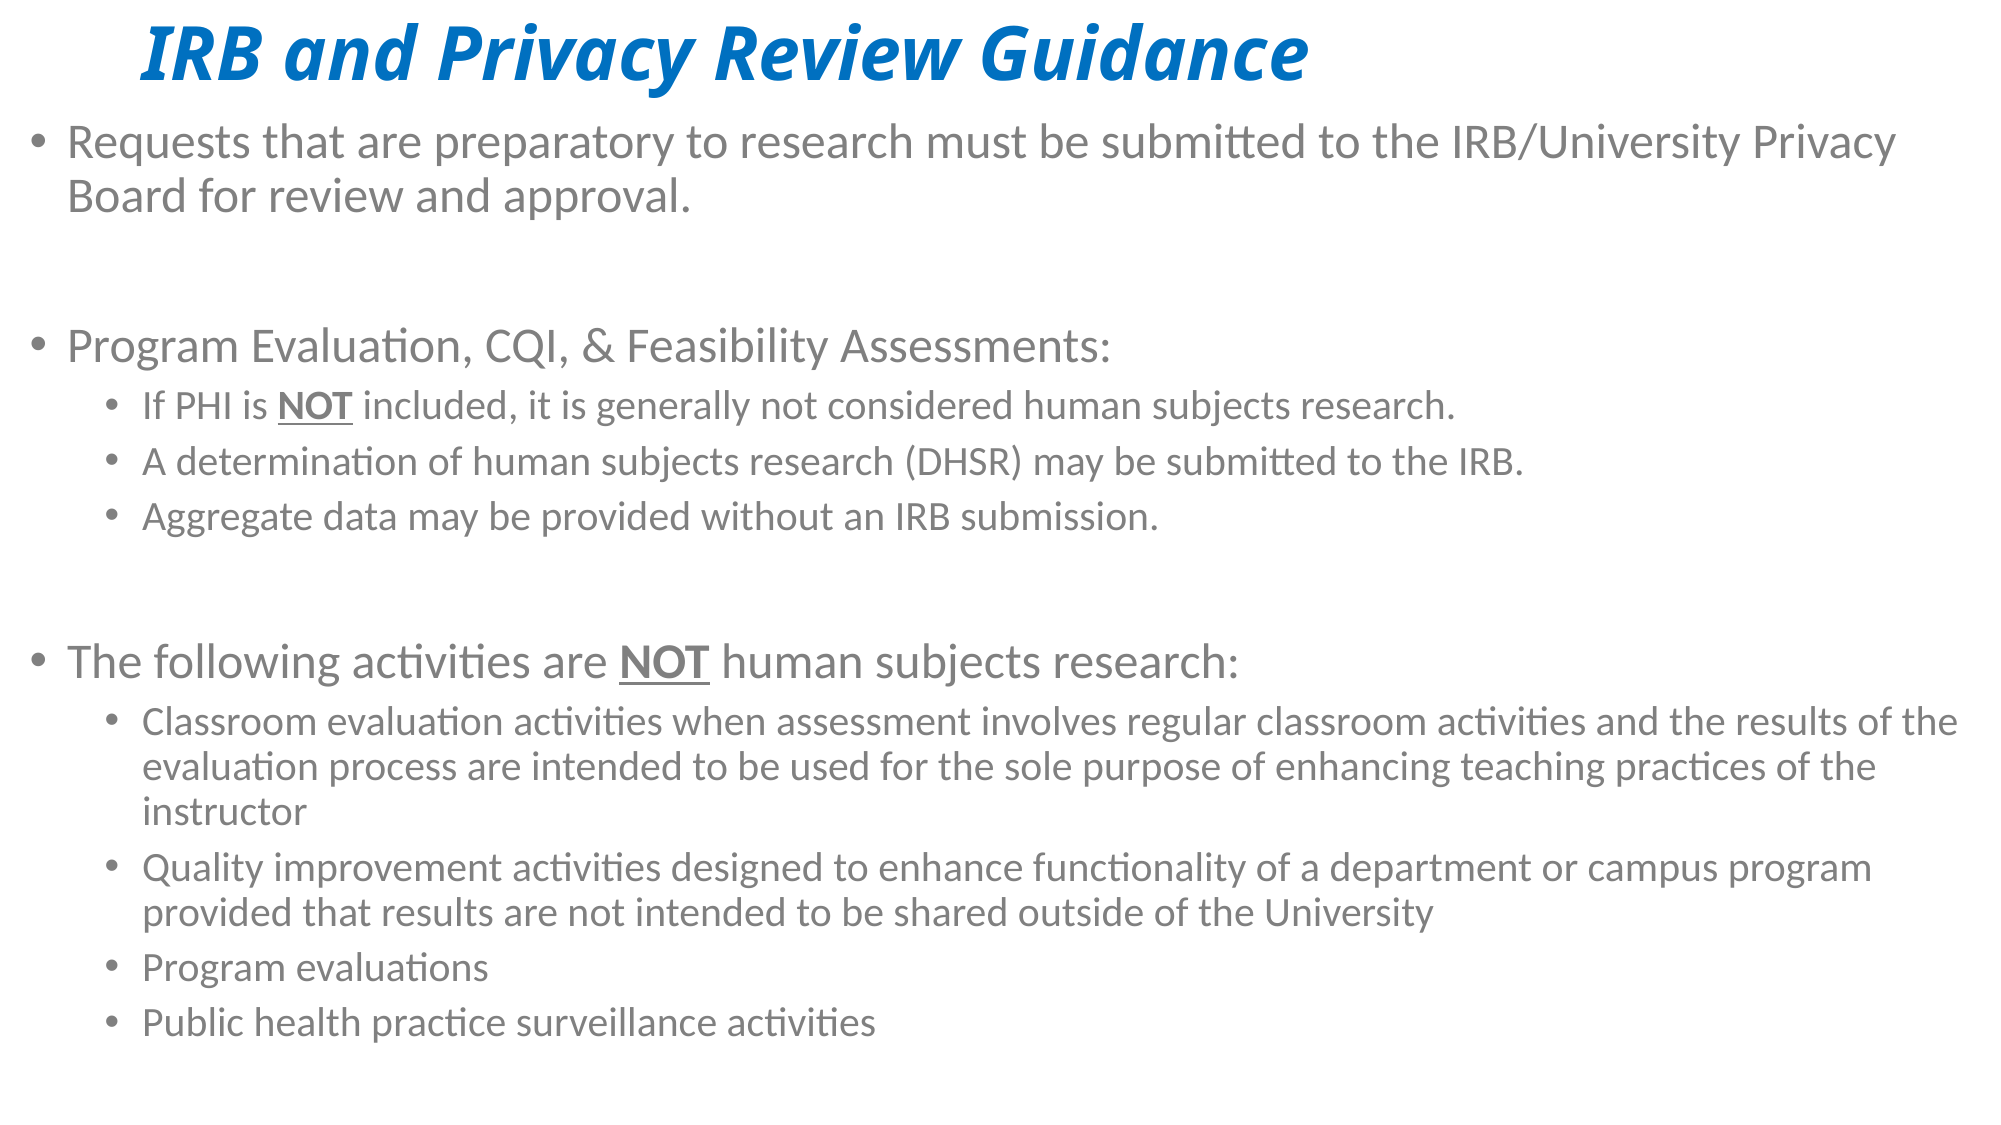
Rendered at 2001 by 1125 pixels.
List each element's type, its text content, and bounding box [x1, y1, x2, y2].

title IRB and Privacy Review Guidance [127, 3, 1853, 108]
list Requests that are preparatory to research must be submitted to the IRB/University Privacy Board for review and approval. Program Evaluation, CQI, & Feasibility Assessments: If PHI is NOT included, it is generally not considered human subjects research. A determination of human subjects research (DHSR) may be submitted to the IRB. Aggregate data may be provided without an IRB submission. The following activities are NOT human subjects research: Classroom evaluation activities when assessment involves regular classroom activities and the results of the evaluation process are intended to be used for the sole purpose of enhancing teaching practices of the instructor Quality improvement activities designed to enhance functionality of a department or campus program provided that results are not intended to be shared outside of the University Program evaluations Public health practice surveillance activities [14, 108, 2000, 1125]
